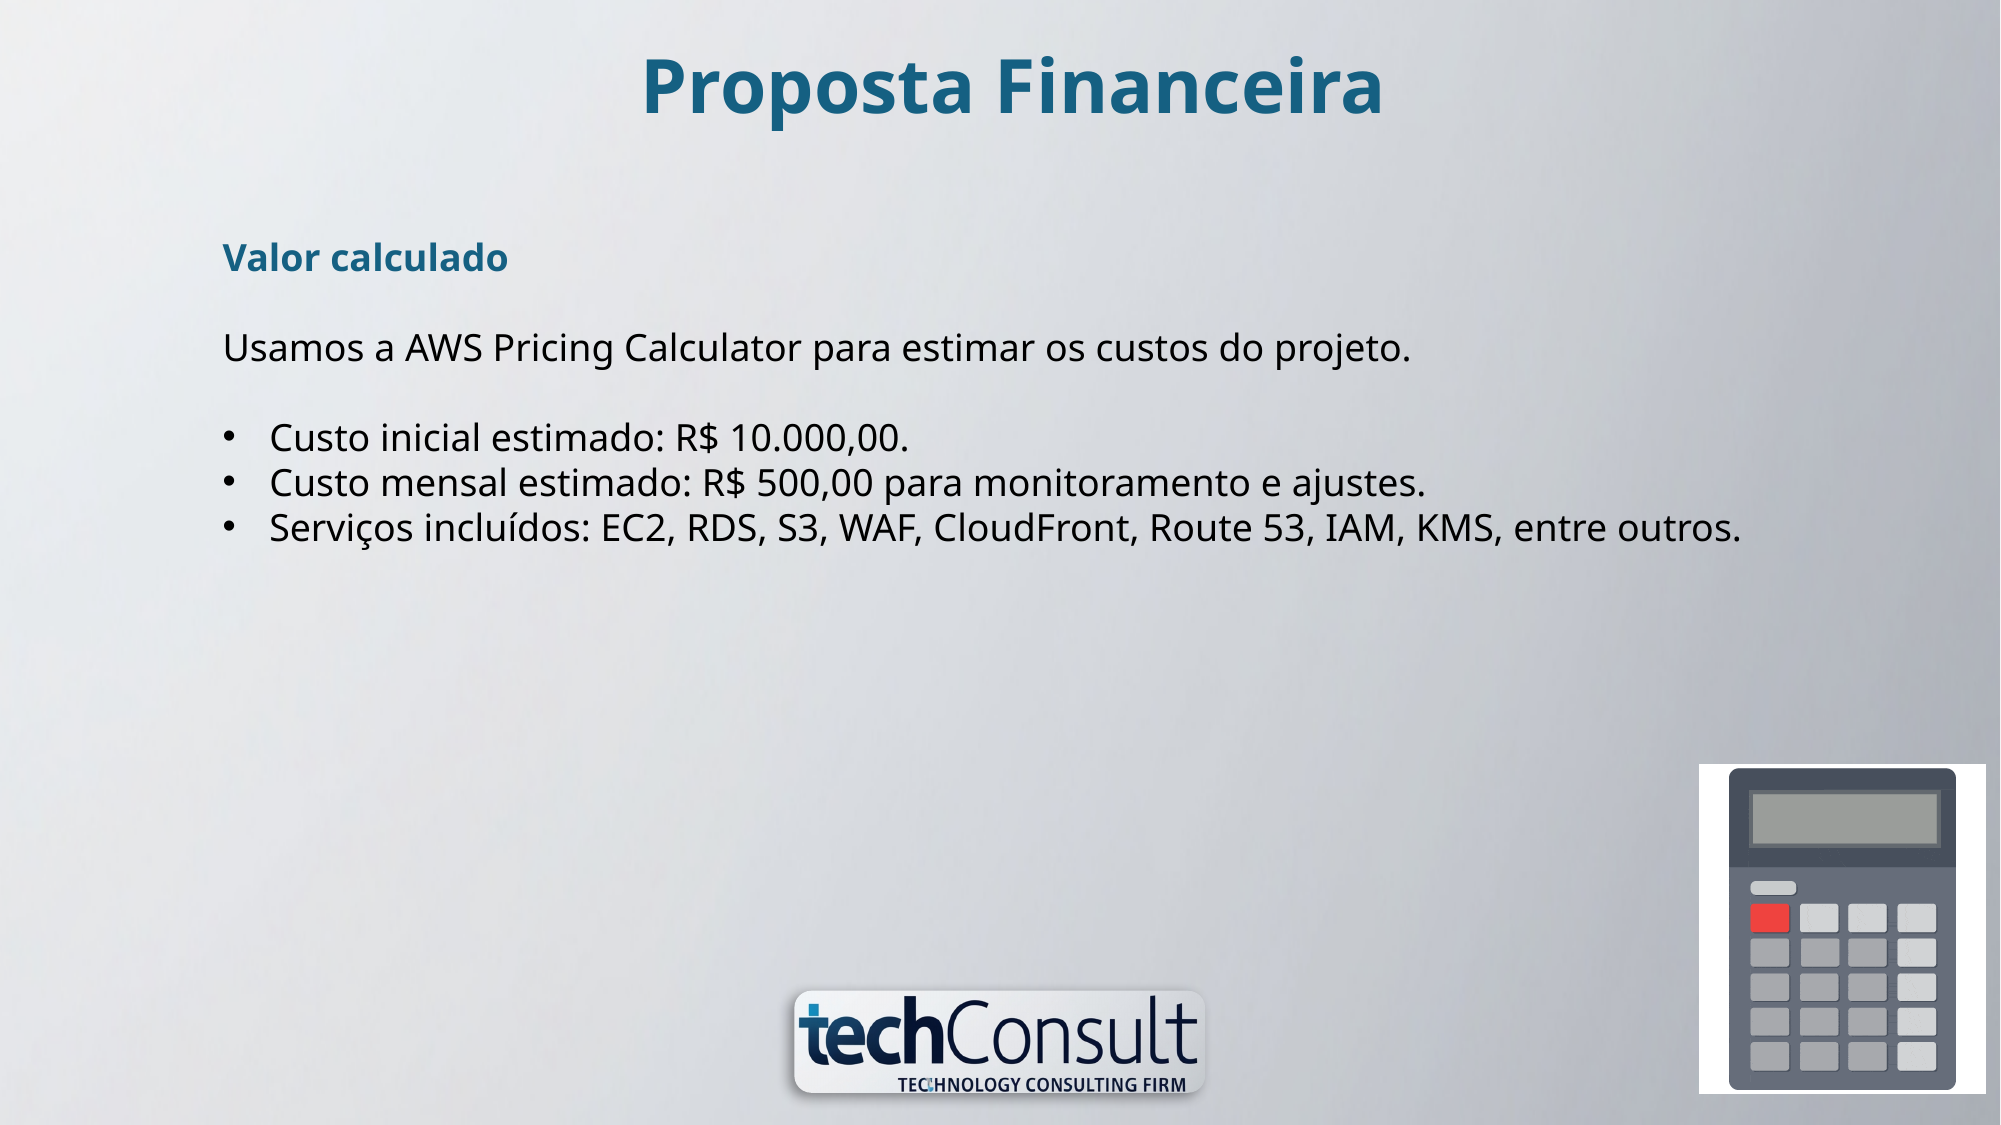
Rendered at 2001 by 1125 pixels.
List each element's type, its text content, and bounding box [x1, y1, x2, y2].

picture [1699, 764, 1987, 1095]
text_box Proposta Financeira [483, 31, 1544, 136]
text_box [0, 0, 2000, 1125]
text_box Valor calculado Usamos a AWS Pricing Calculator para estimar os custos do projeto. Custo inicial estimado: R$ 10.000,00. Custo mensal estimado: R$ 500,00 para monitoramento e ajustes. Serviços incluídos: EC2, RDS, S3, WAF, CloudFront, Route 53, IAM, KMS, entre outros. [207, 226, 1864, 691]
text_box [794, 990, 1206, 1093]
